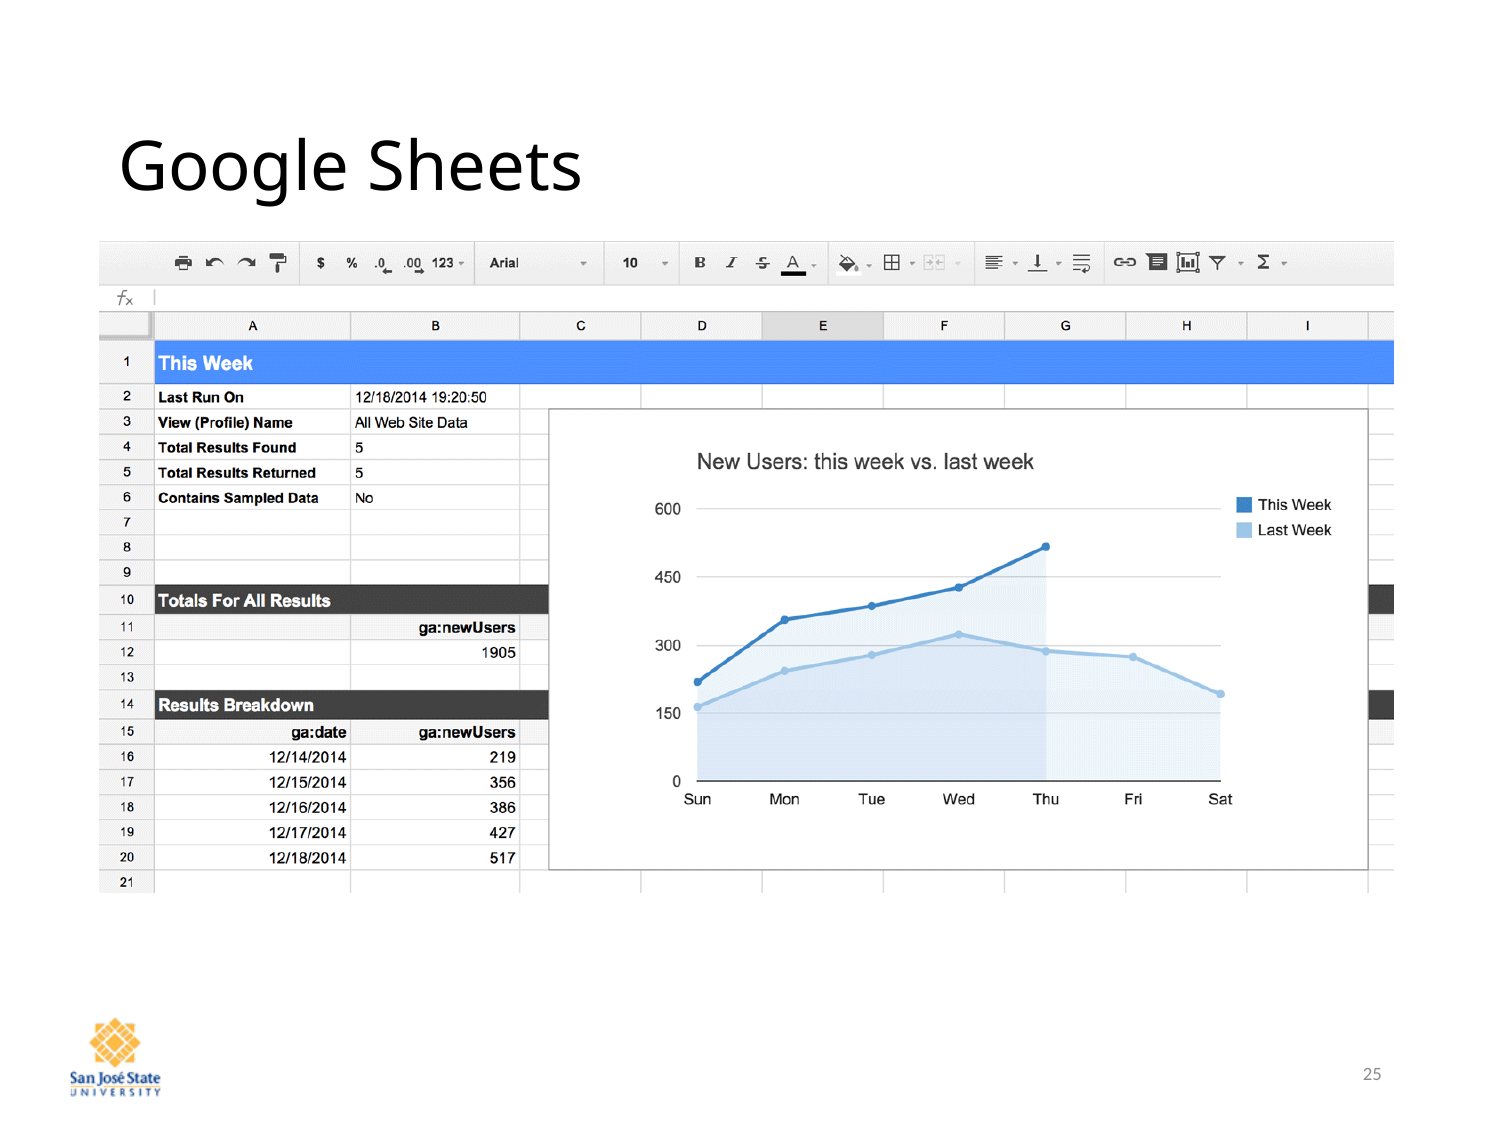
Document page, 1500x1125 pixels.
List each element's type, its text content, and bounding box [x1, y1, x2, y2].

picture [99, 241, 1394, 893]
picture [60, 1012, 166, 1112]
title Google Sheets [103, 59, 1397, 278]
slide_number 25 [1059, 1042, 1397, 1103]
